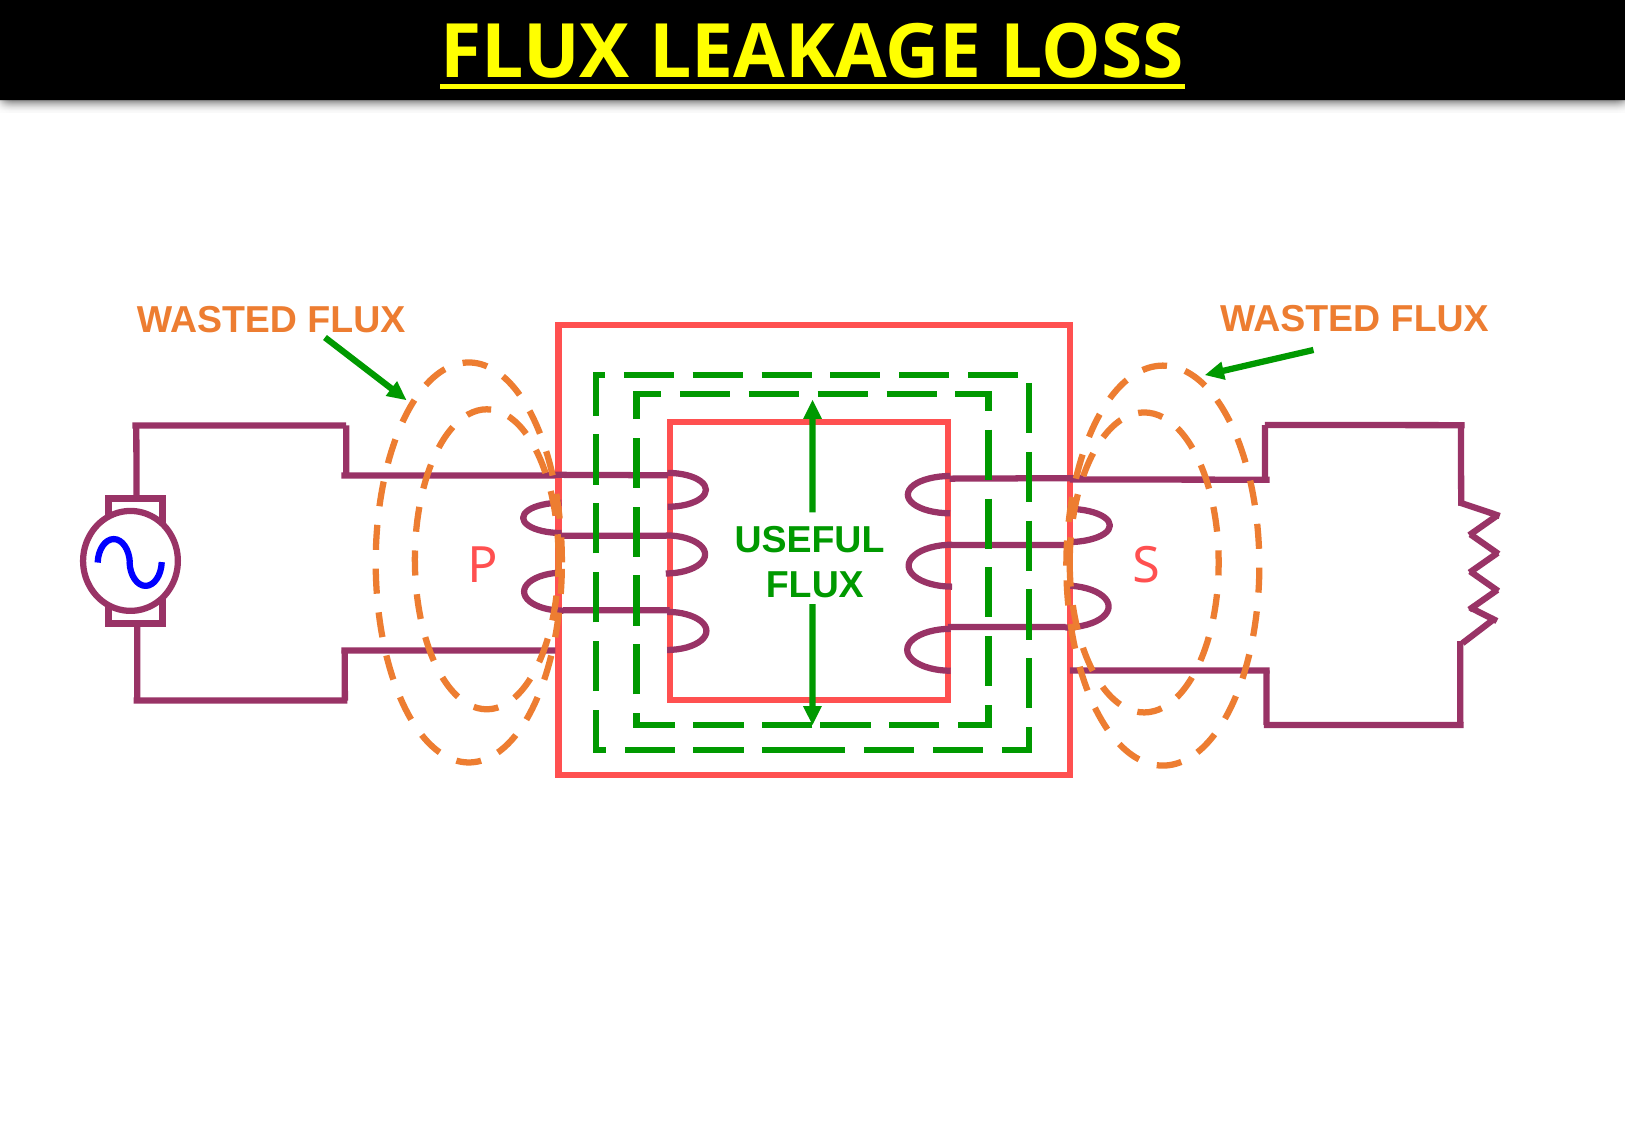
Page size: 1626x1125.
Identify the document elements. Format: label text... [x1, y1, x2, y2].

text_box USEFUL FLUX [719, 507, 900, 612]
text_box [97, 538, 162, 586]
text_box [562, 424, 707, 701]
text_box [375, 362, 562, 763]
text_box [636, 393, 989, 725]
text_box WASTED FLUX [122, 287, 421, 348]
text_box FLUX LEAKAGE LOSS [0, 0, 1625, 101]
text_box [558, 324, 1070, 475]
text_box WASTED FLUX [1205, 286, 1504, 347]
text_box [595, 374, 1030, 475]
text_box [1260, 423, 1500, 725]
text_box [907, 475, 1066, 671]
text_box [595, 671, 1030, 750]
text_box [1066, 365, 1260, 766]
text_box [806, 399, 819, 513]
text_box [83, 424, 375, 701]
text_box [806, 604, 819, 725]
text_box [558, 671, 1070, 775]
